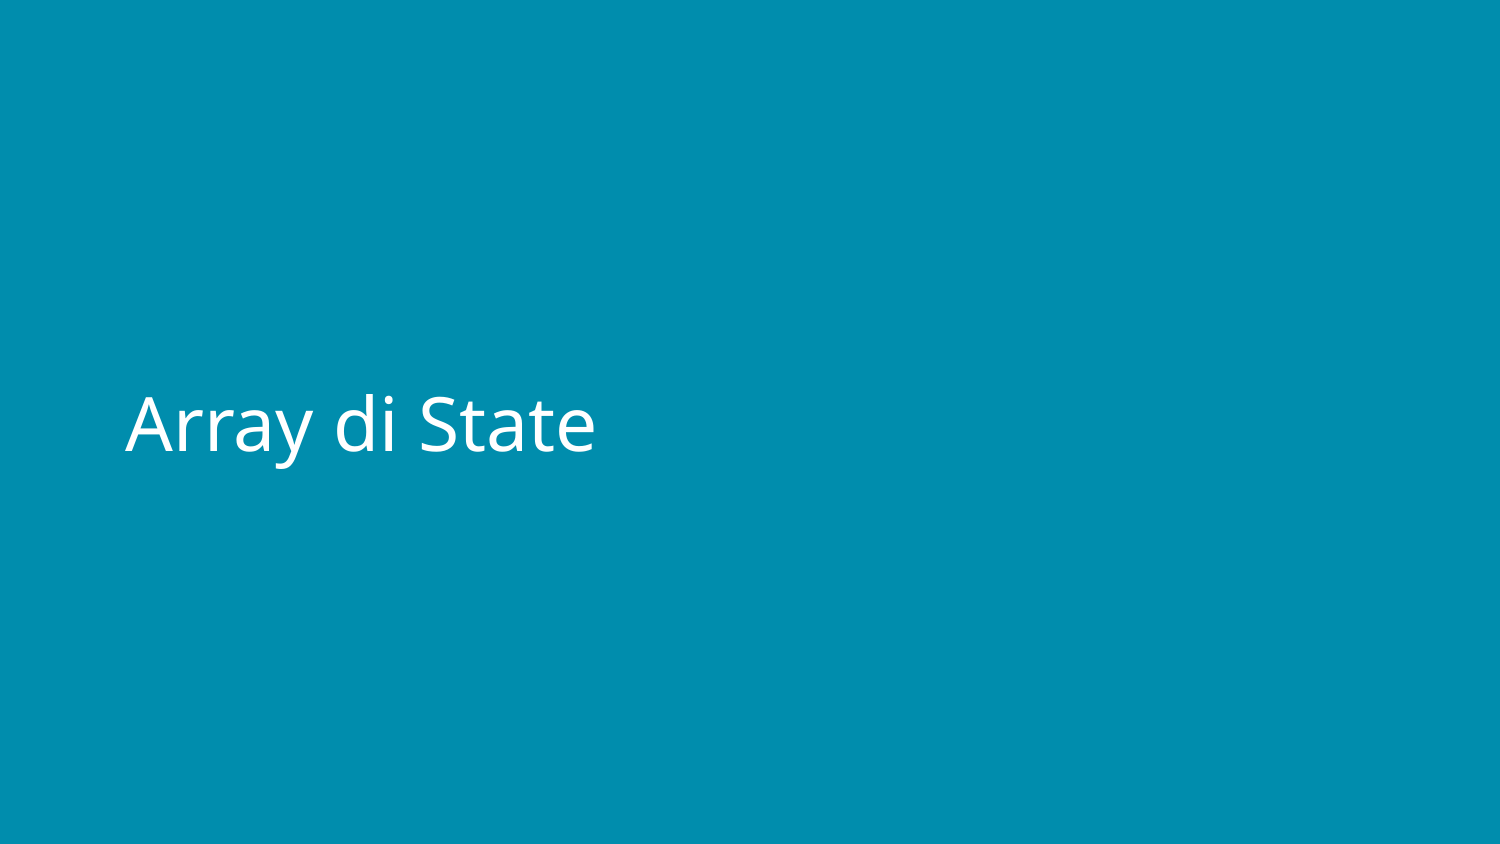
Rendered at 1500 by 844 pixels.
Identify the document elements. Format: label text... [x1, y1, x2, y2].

title Array di State [110, 351, 1399, 493]
